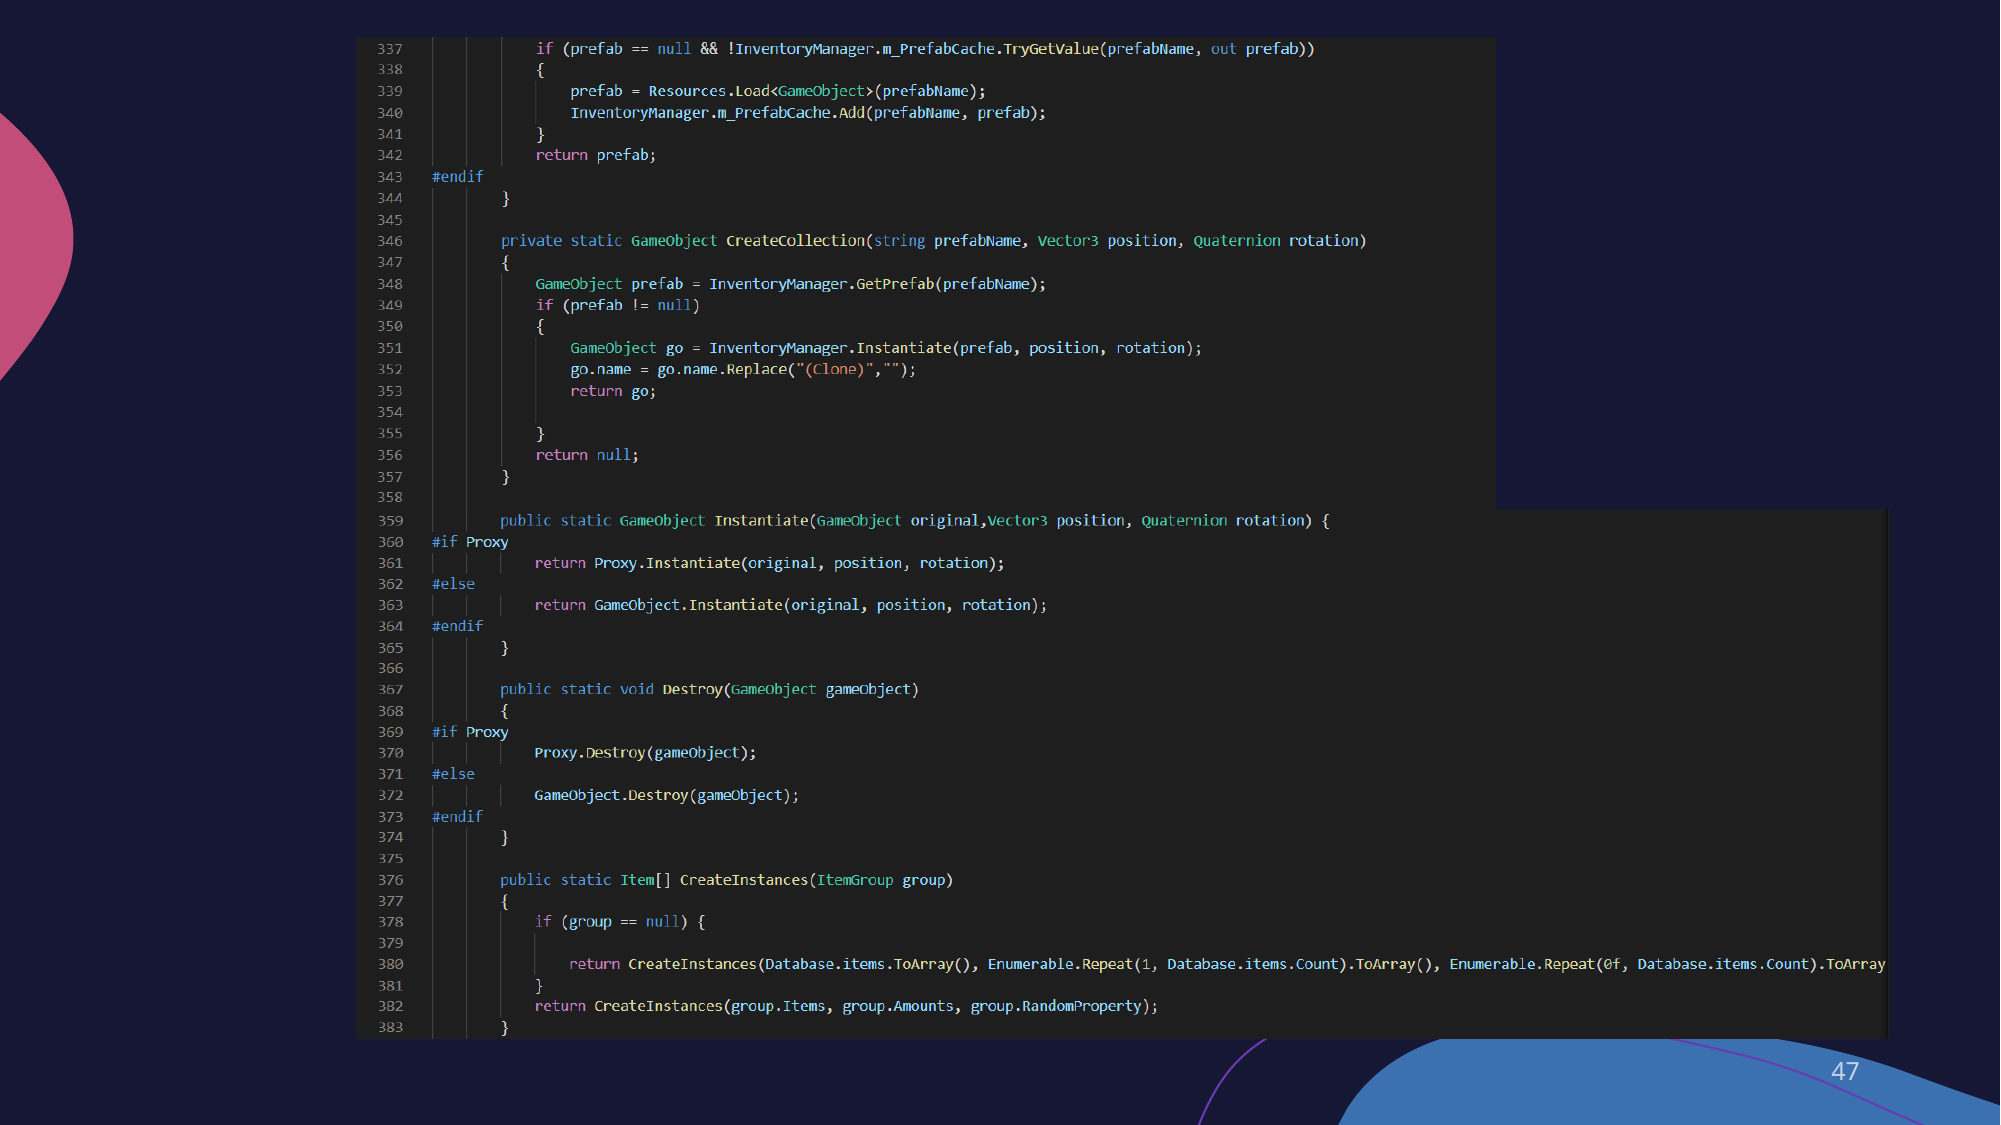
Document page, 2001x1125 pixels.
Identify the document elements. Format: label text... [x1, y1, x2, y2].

slide_number 47 [1625, 1042, 1875, 1103]
picture [356, 37, 1890, 1039]
